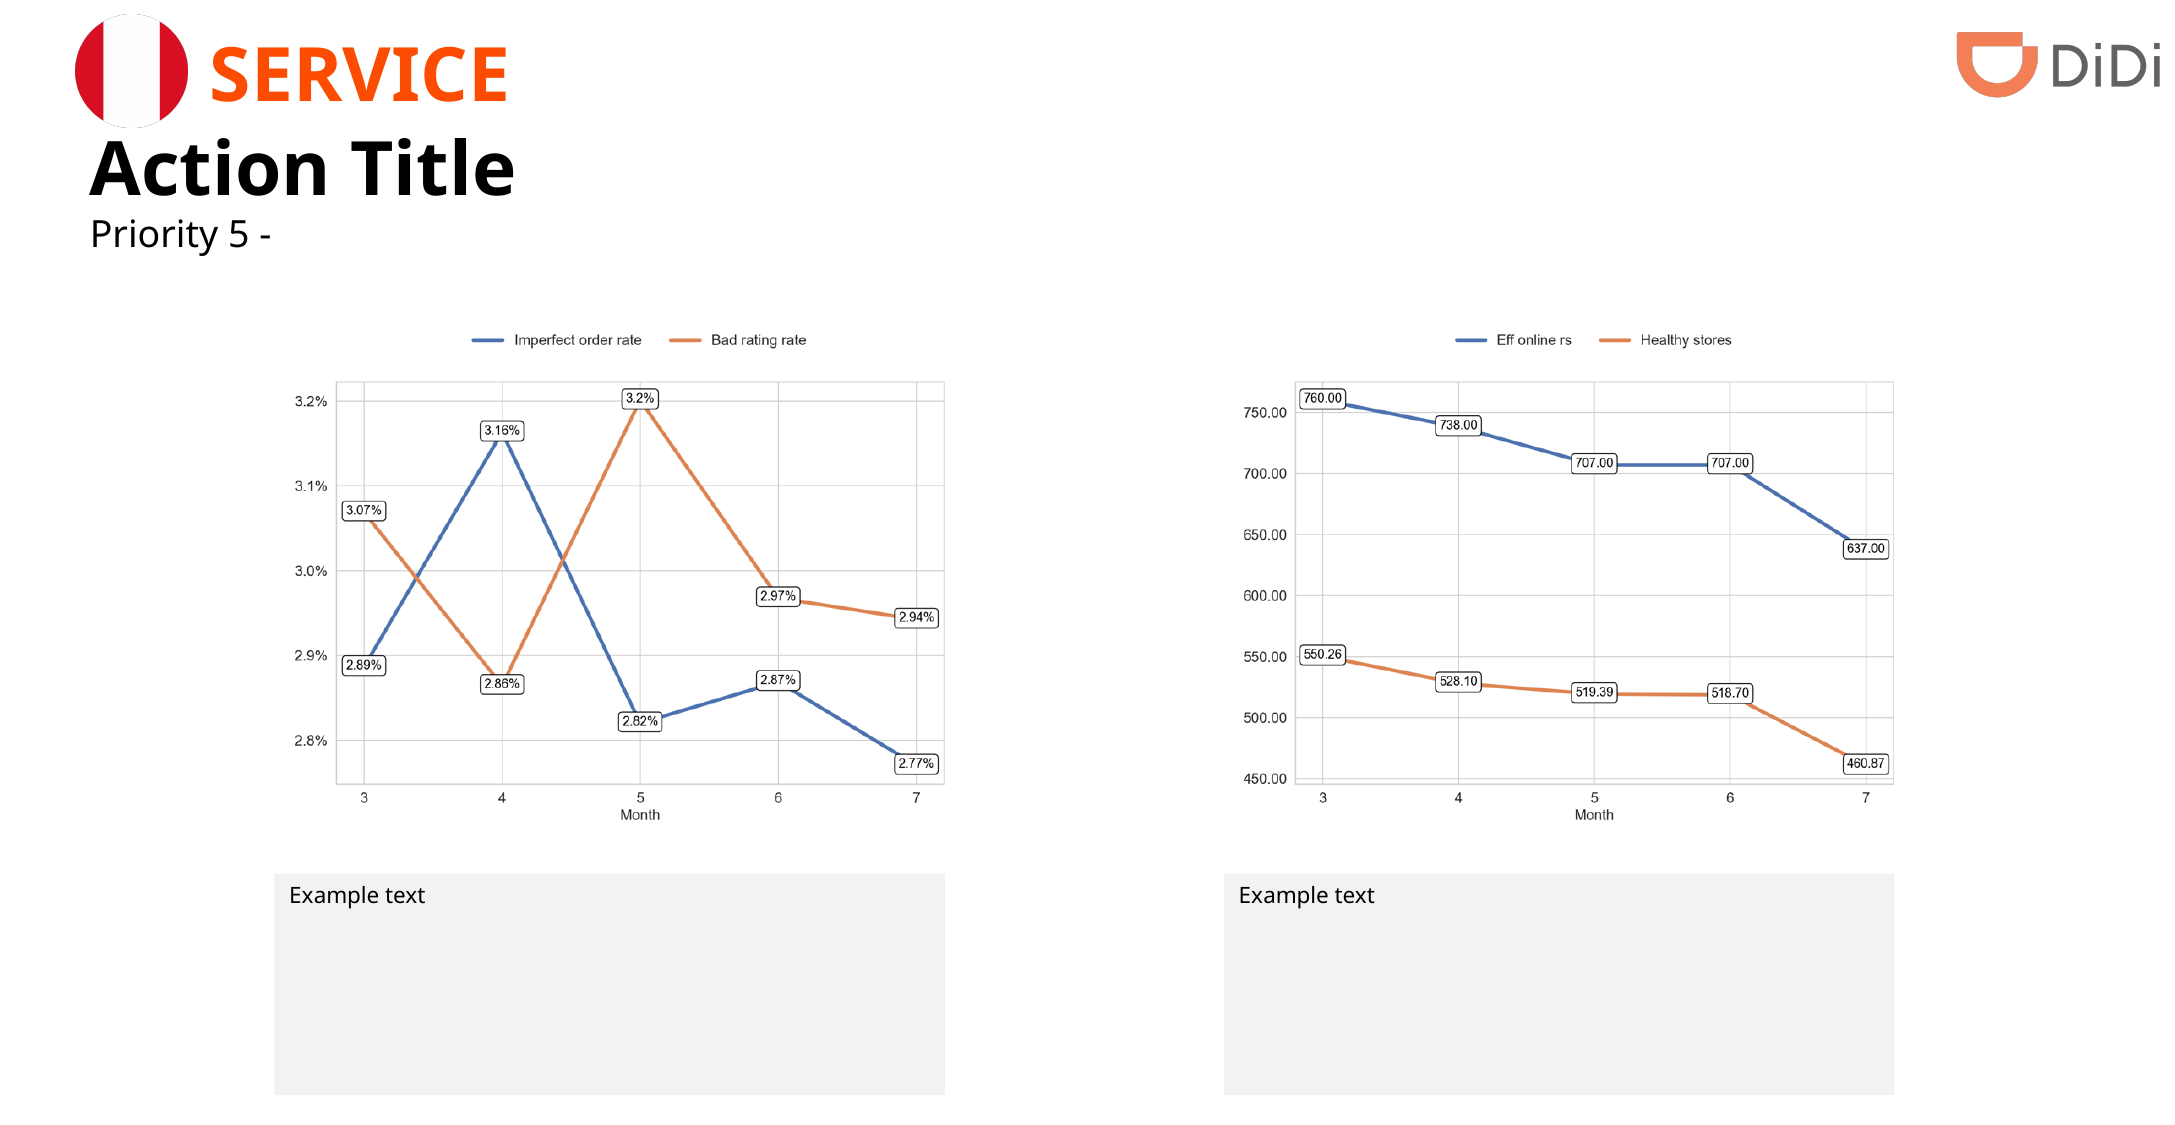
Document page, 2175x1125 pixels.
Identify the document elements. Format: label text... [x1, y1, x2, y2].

text_box Action Title [74, 127, 2175, 202]
picture [1949, 1, 2175, 129]
text_box SERVICE [194, 15, 1800, 127]
text_box Example text [274, 873, 945, 1095]
picture [274, 322, 950, 829]
text_box Priority 5 - [74, 202, 2175, 263]
text_box Example text [1223, 873, 1895, 1095]
picture [74, 14, 188, 128]
picture [1223, 322, 1900, 829]
